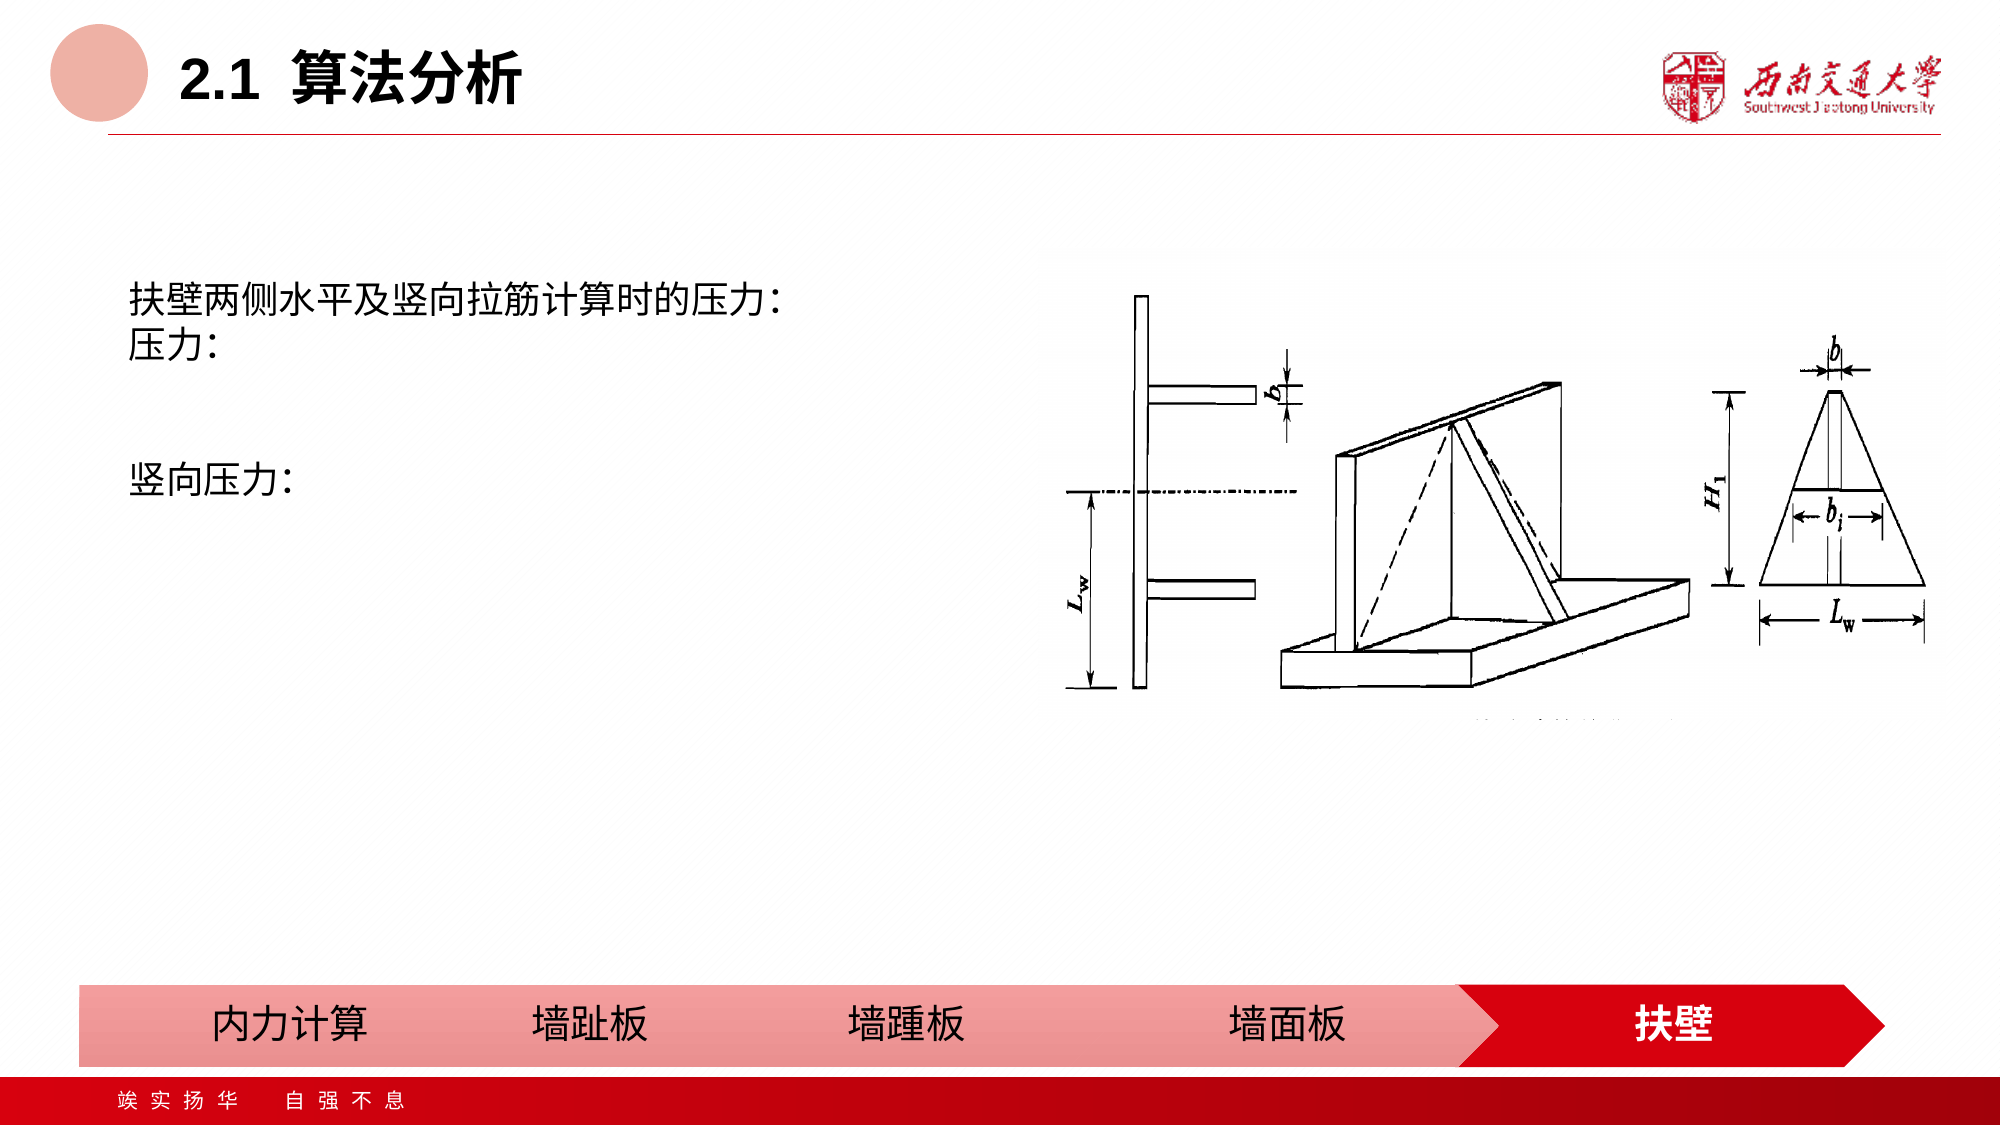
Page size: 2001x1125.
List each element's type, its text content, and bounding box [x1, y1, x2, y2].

picture [1038, 247, 1946, 720]
title 2.1 算法分析 [164, 41, 1946, 176]
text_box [79, 984, 1886, 1068]
